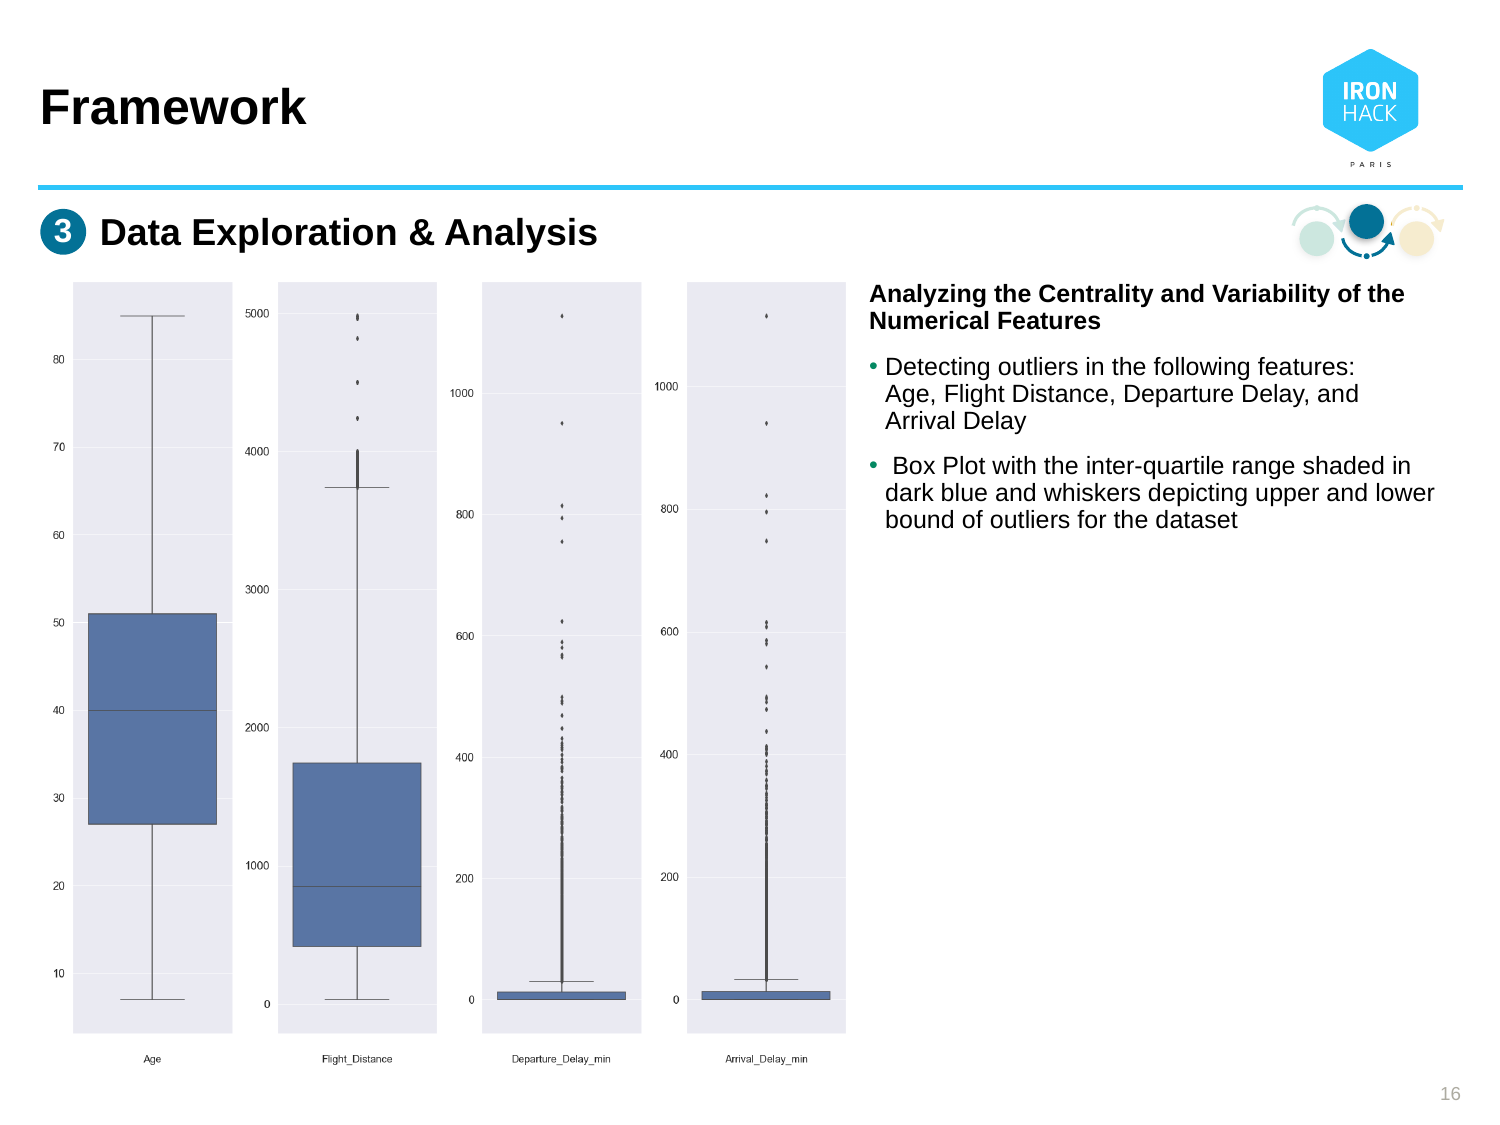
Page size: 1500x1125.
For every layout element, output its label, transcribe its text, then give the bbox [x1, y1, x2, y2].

picture [39, 268, 858, 1077]
picture [1293, 31, 1448, 186]
text_box Analyzing the Centrality and Variability of the Numerical Features Detecting outliers in the following features: Age, Flight Distance, Departure Delay, and Arrival Delay Box Plot with the inter-quartile range shaded in dark blue and whiskers depicting upper and lower bound of outliers for the dataset [856, 267, 1461, 789]
text_box 3 [38, 206, 89, 257]
text_box Data Exploration & Analysis [77, 213, 1163, 254]
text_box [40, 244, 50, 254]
title Framework [40, 80, 1288, 137]
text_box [1291, 200, 1447, 265]
